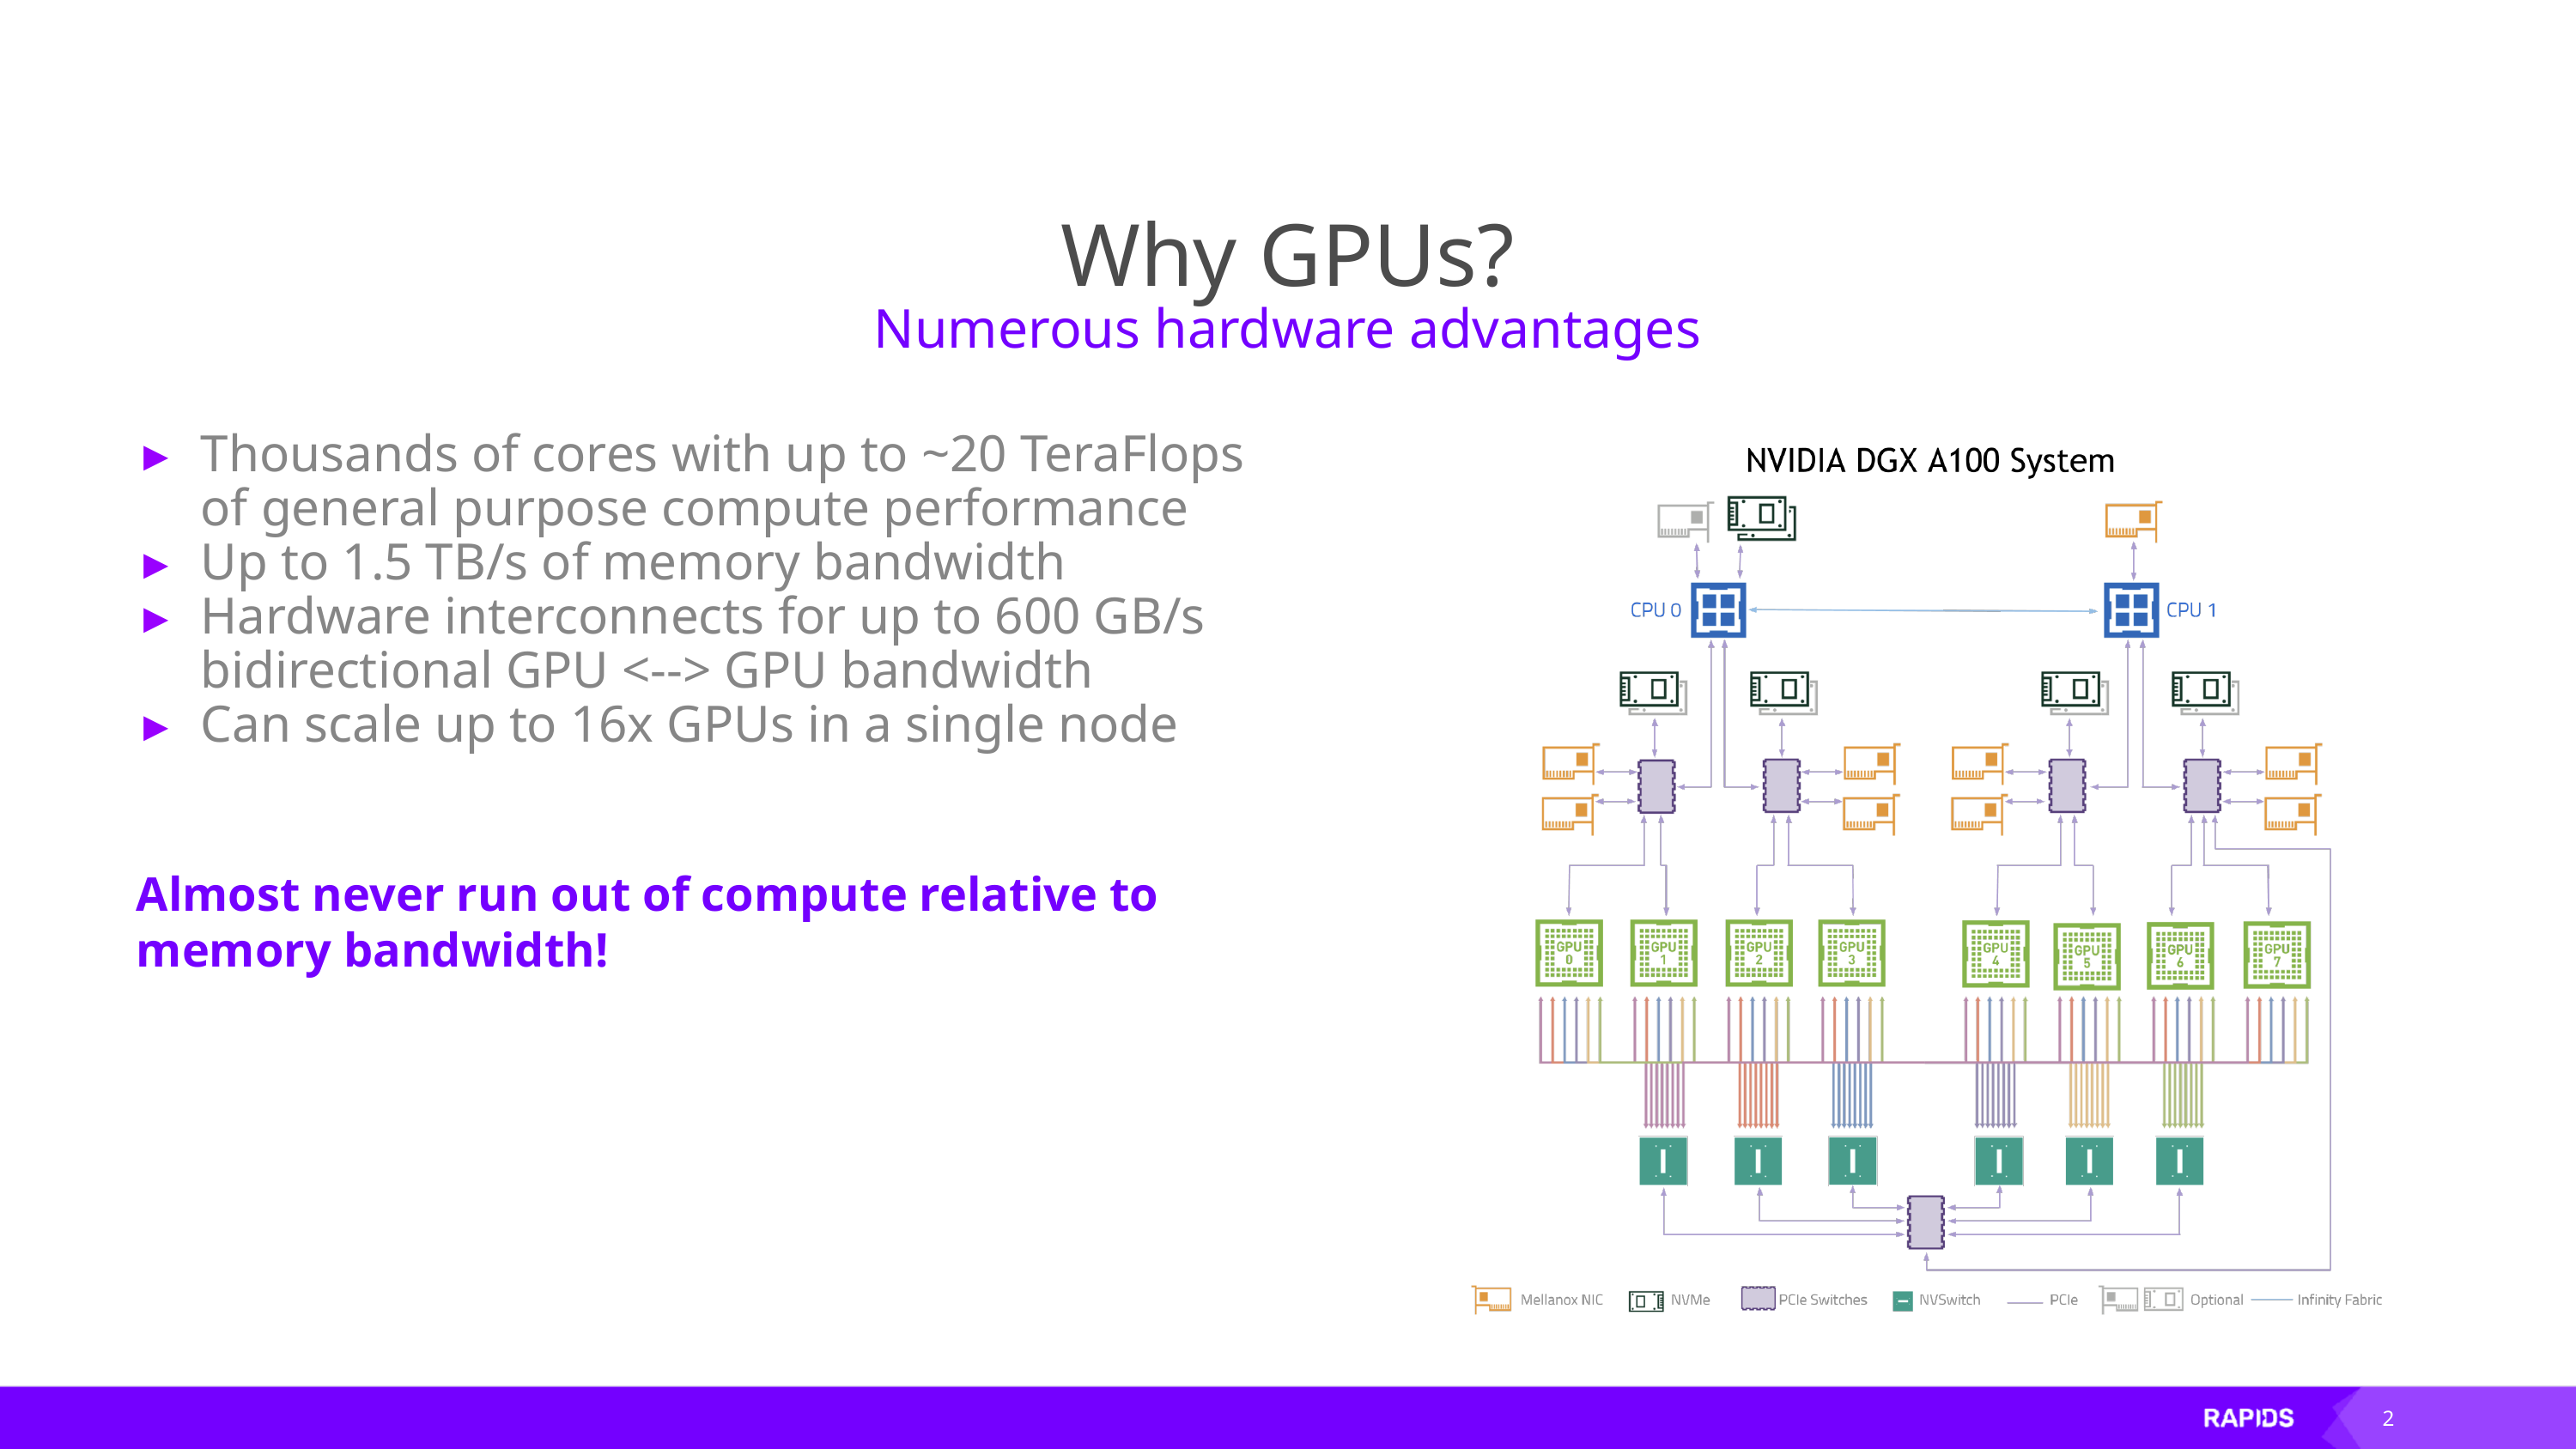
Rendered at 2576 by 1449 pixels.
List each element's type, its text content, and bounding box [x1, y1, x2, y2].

title Why GPUs? [117, 173, 2459, 295]
text_box Thousands of cores with up to ~20 TeraFlops of general purpose compute performance Up to 1.5 TB/s of memory bandwidth Hardware interconnects for up to 600 GB/s bidirectional GPU <--> GPU bandwidth Can scale up to 16x GPUs in a single node Almost never run out of compute relative to memory bandwidth! [117, 419, 1289, 1199]
list Numerous hardware advantages [117, 295, 2459, 419]
picture [0, 0, 2576, 1449]
